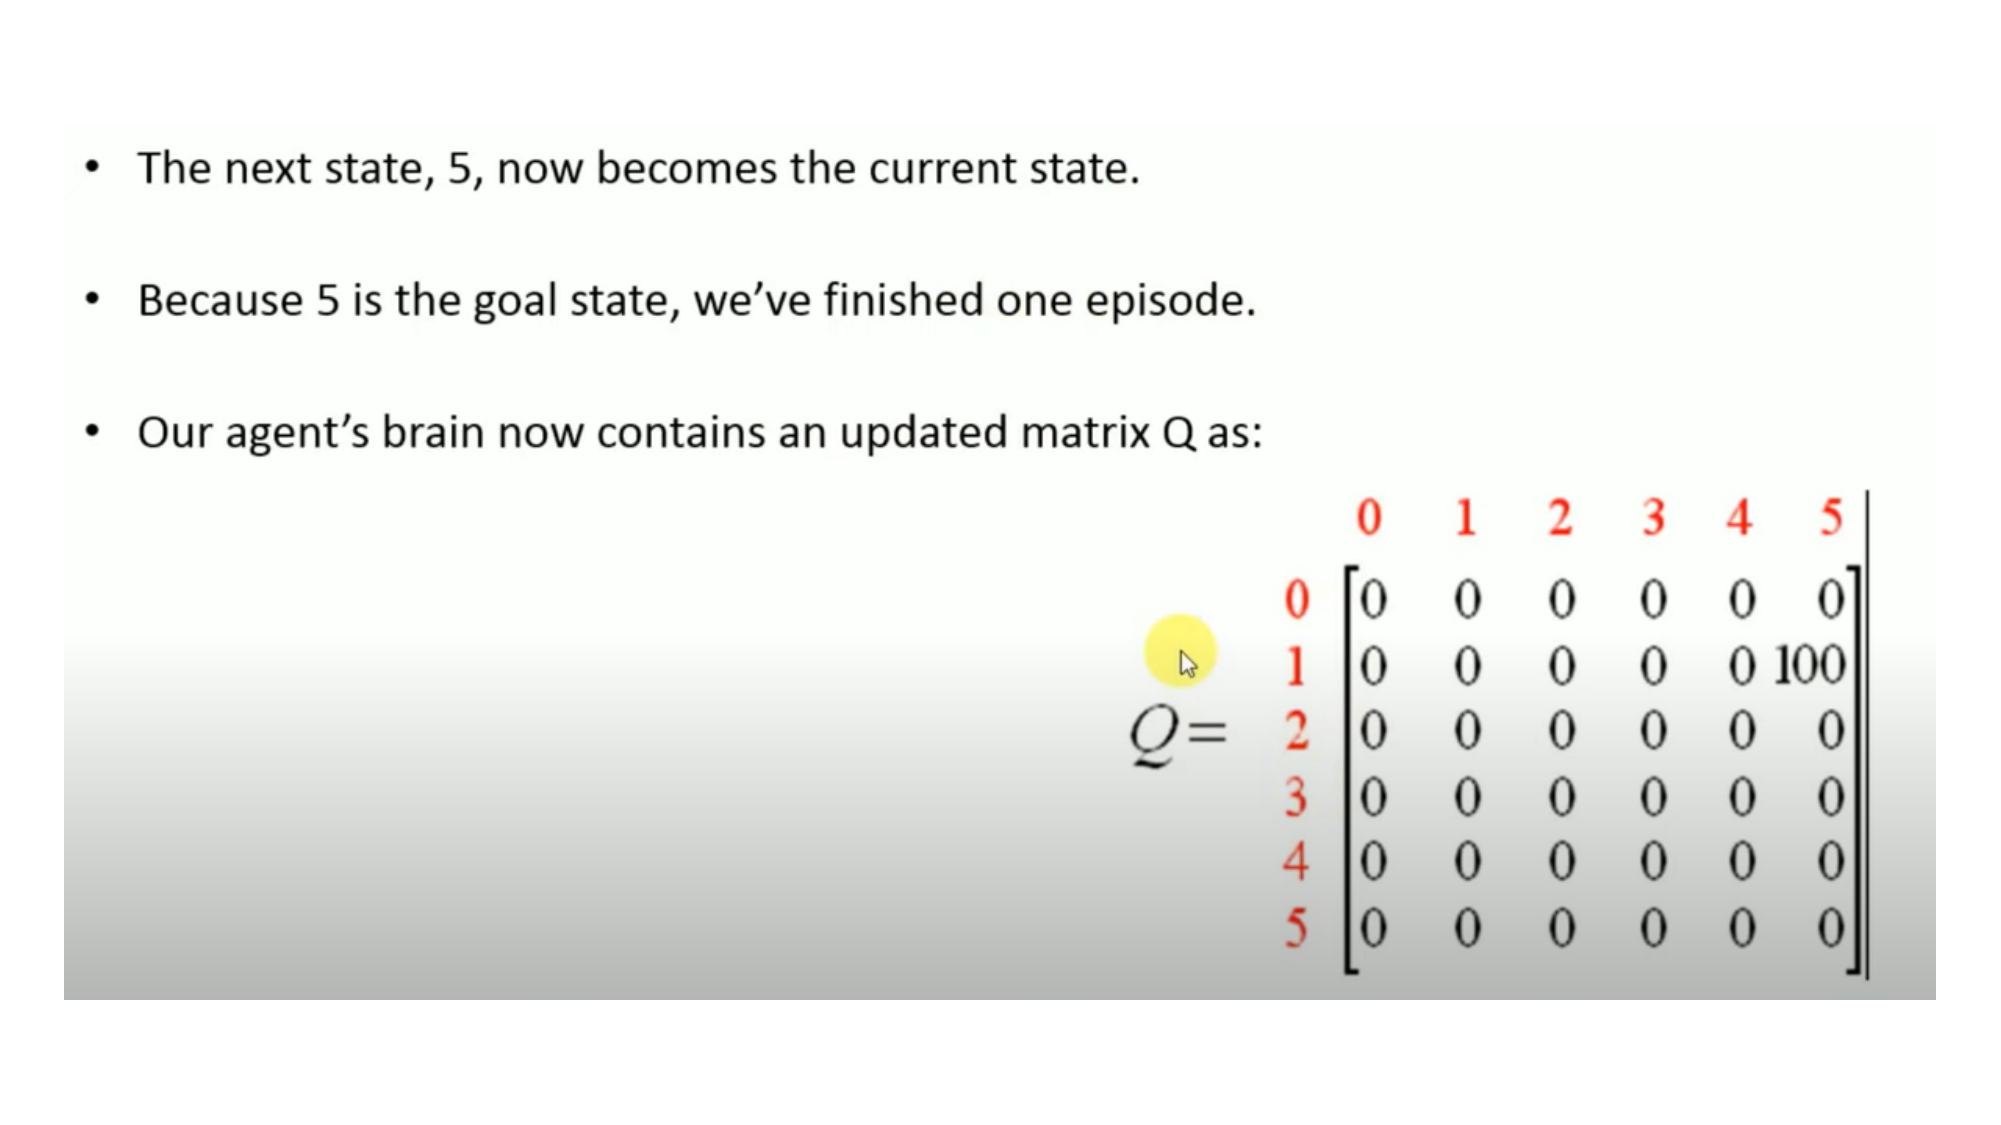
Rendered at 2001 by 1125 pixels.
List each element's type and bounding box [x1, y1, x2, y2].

picture [64, 125, 1936, 1000]
